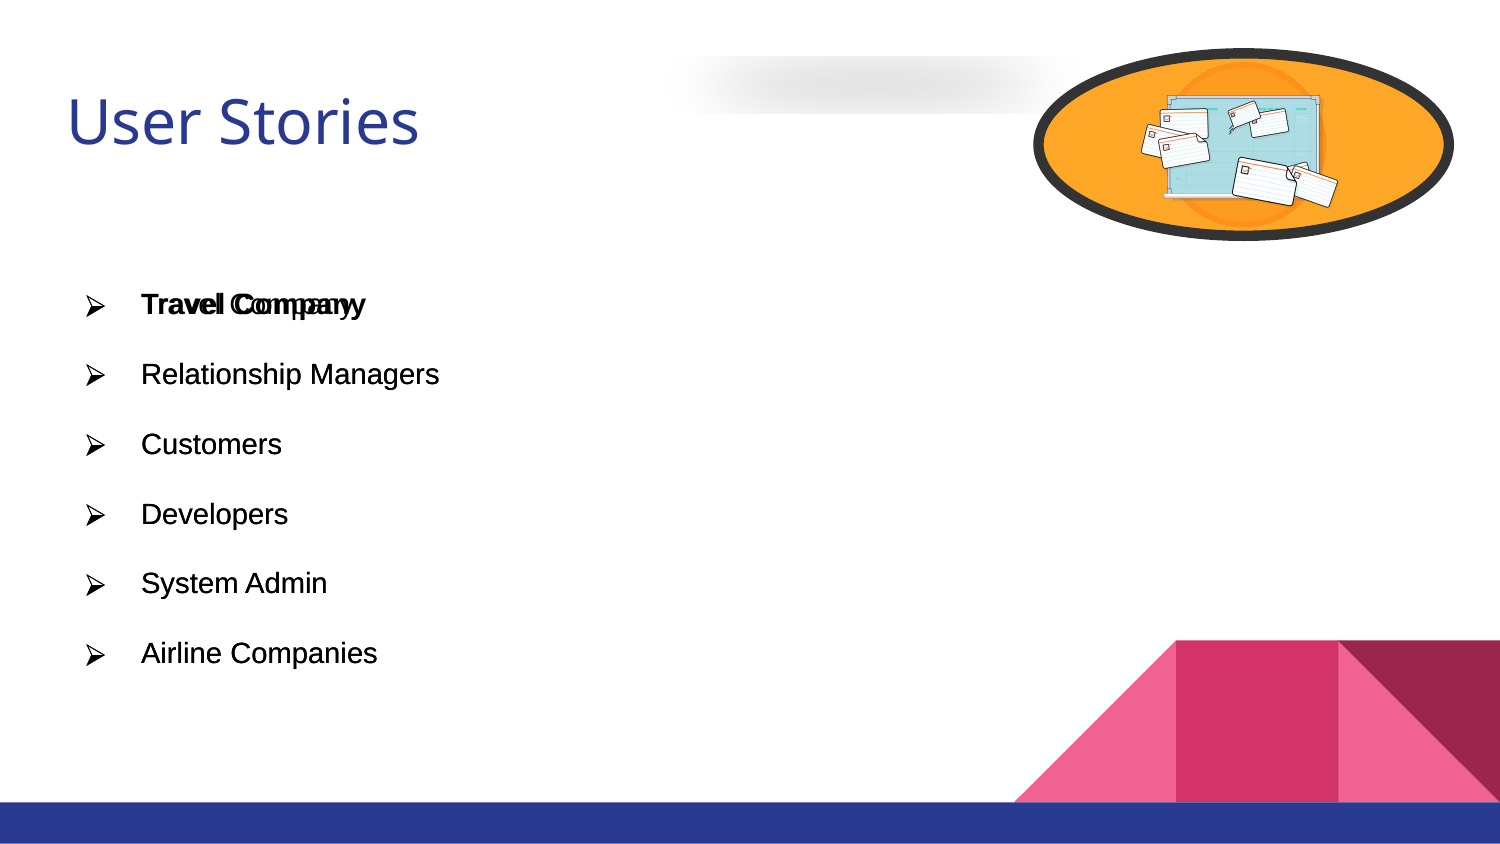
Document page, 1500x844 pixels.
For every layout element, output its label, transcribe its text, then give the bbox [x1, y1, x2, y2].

title User Stories [51, 67, 1033, 167]
text_box Travel Company Relationship Managers Customers Developers System Admin Airline Companies [51, 166, 587, 754]
picture [1038, 53, 1450, 237]
